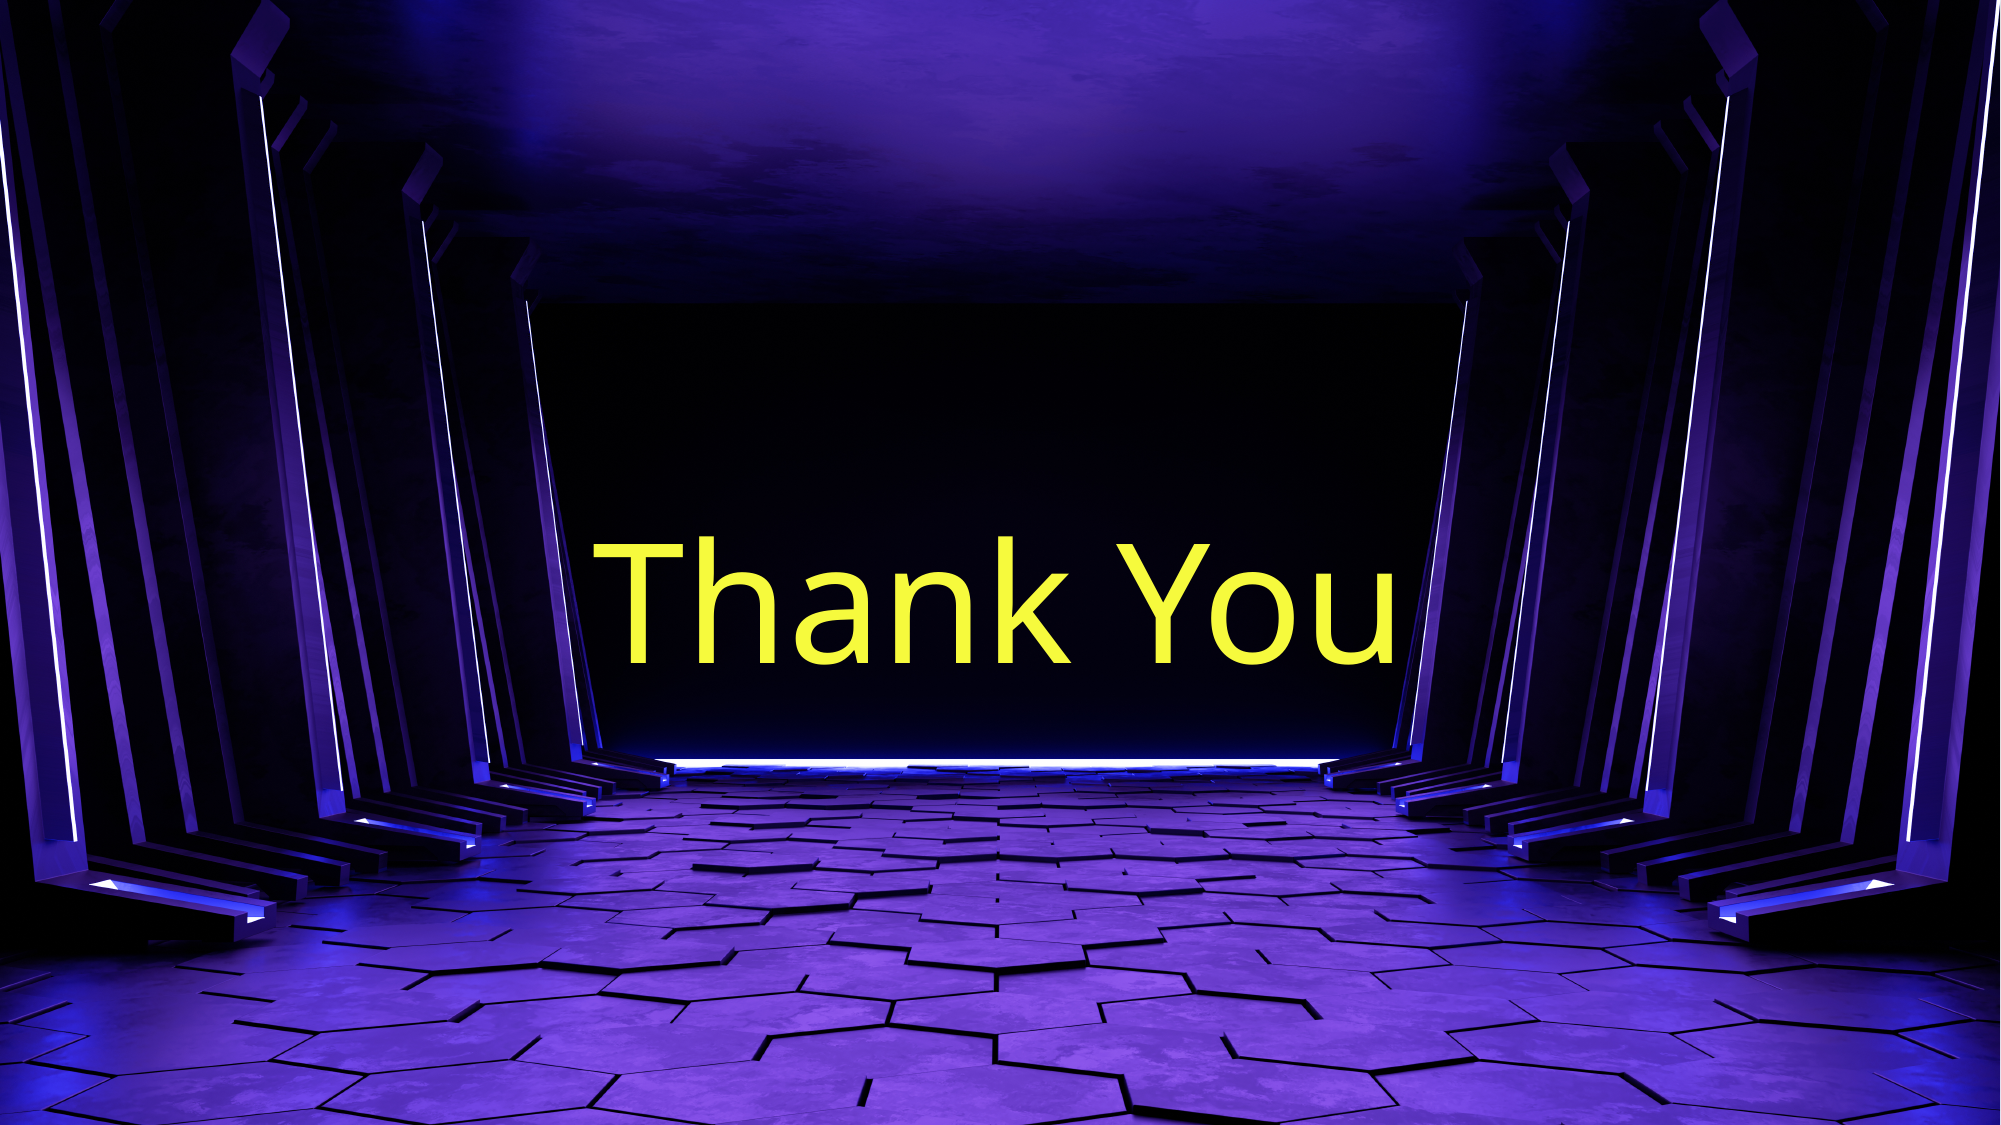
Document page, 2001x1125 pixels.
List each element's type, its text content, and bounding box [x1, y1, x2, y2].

text_box Thank You [119, 315, 1881, 708]
picture [0, 0, 2001, 1125]
